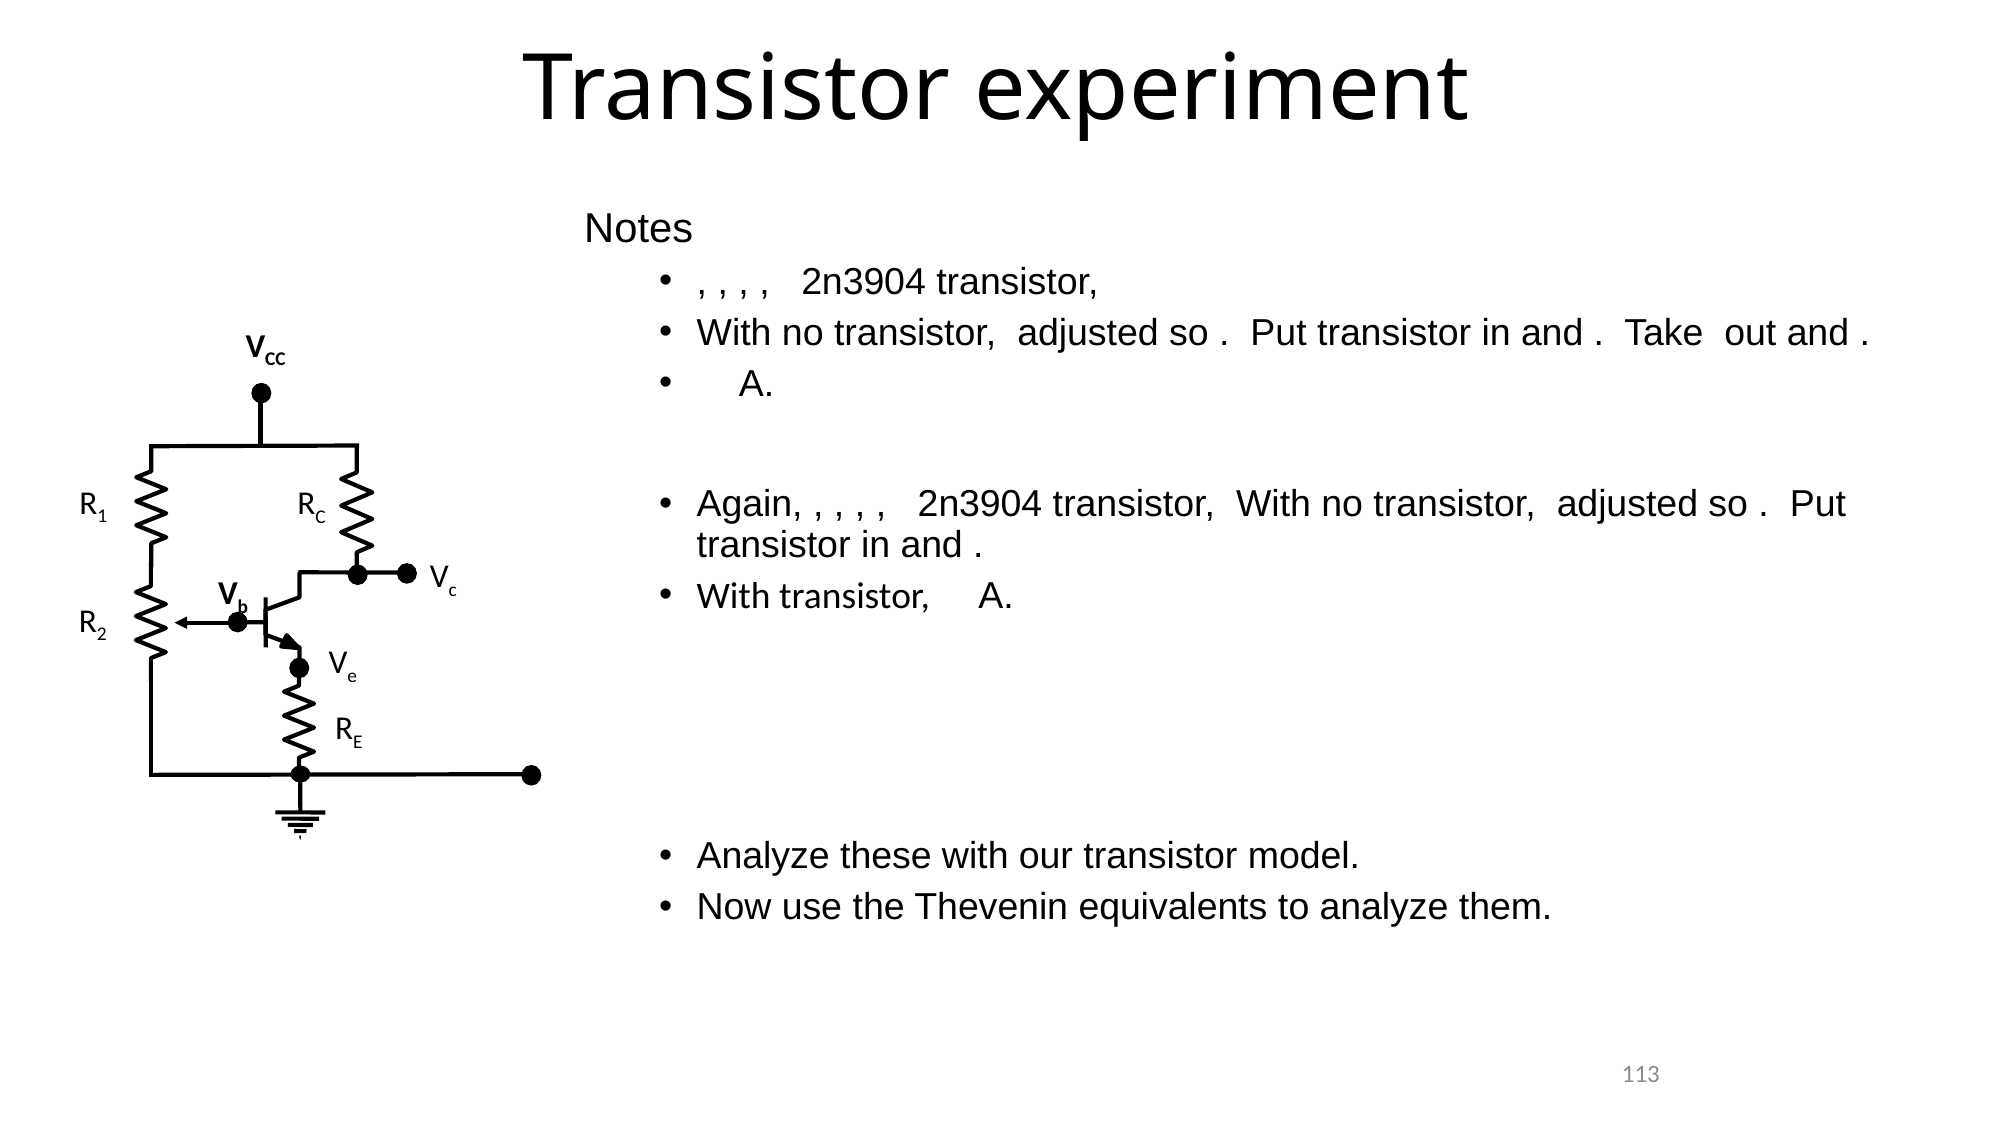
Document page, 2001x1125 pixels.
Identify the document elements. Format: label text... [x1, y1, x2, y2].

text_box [64, 316, 541, 838]
title Transistor experiment [54, 18, 1938, 162]
slide_number 113 [1325, 1042, 1675, 1103]
